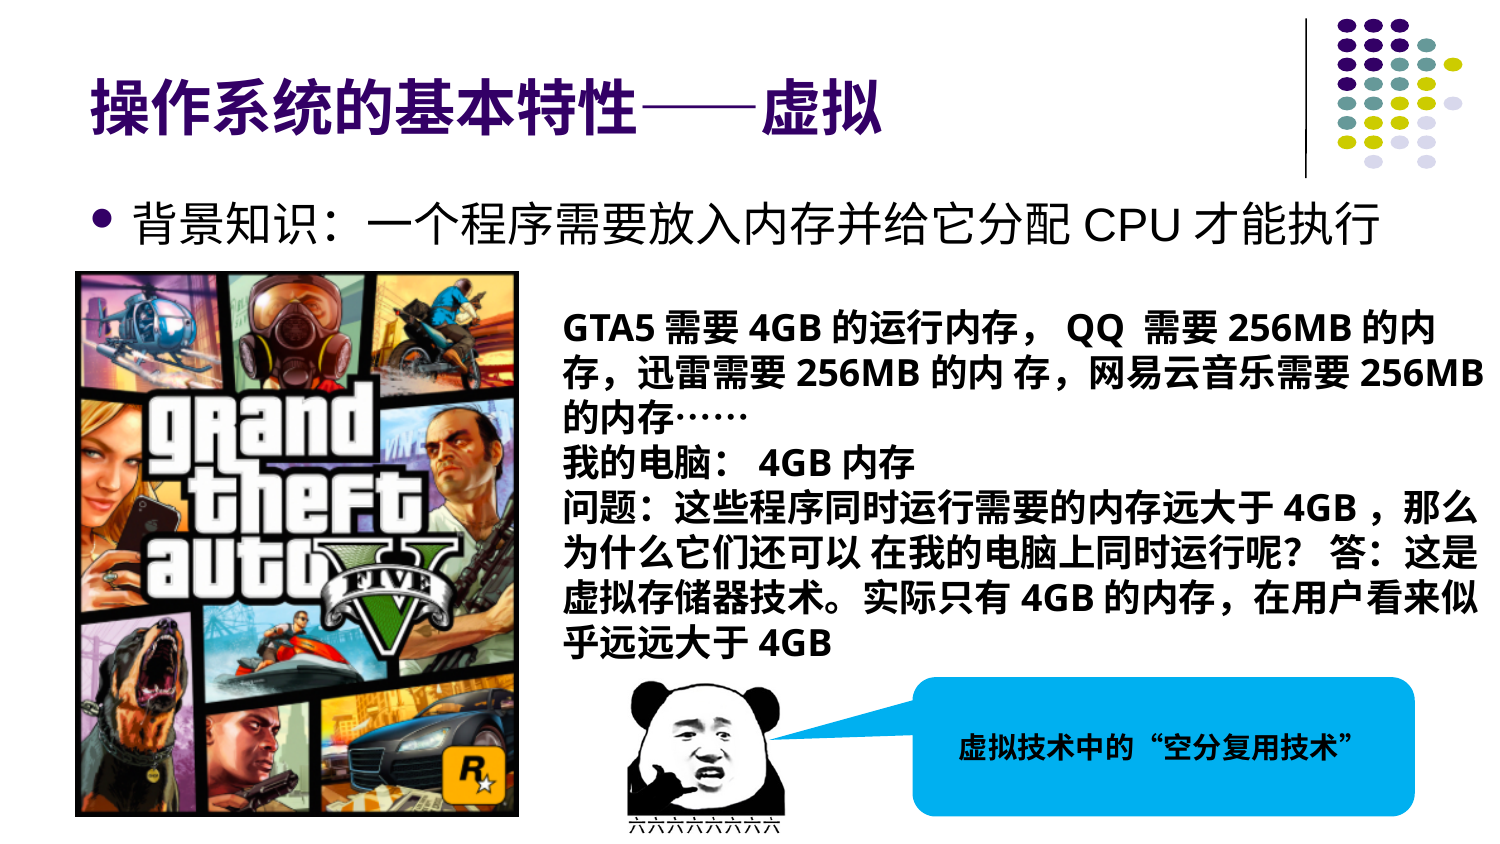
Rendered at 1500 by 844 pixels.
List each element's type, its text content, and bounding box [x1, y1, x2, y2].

title 操作系统的基本特性——虚拟 [74, 14, 1313, 151]
list 背景知识：一个程序需要放入内存并给它分配CPU才能执行 [74, 187, 1426, 788]
text_box 虚拟技术中的“空分复用技术” [791, 677, 1415, 817]
slide_number [1059, 782, 1397, 828]
picture [74, 271, 519, 817]
text_box GTA5需要4GB的运行内存，QQ 需要256MB的内存，迅雷需要256MB的内 存，网易云音乐需要256MB的内存…… 我的电脑：4GB内存 问题：这些程序同时运行需要的内存远大于4GB，那么为什么它们还可以 在我的电脑上同时运行呢？ 答：这是虚拟存储器技术。实际只有4GB的内存，在用户看来似乎远远大于4GB [547, 296, 1500, 672]
picture [624, 675, 788, 834]
